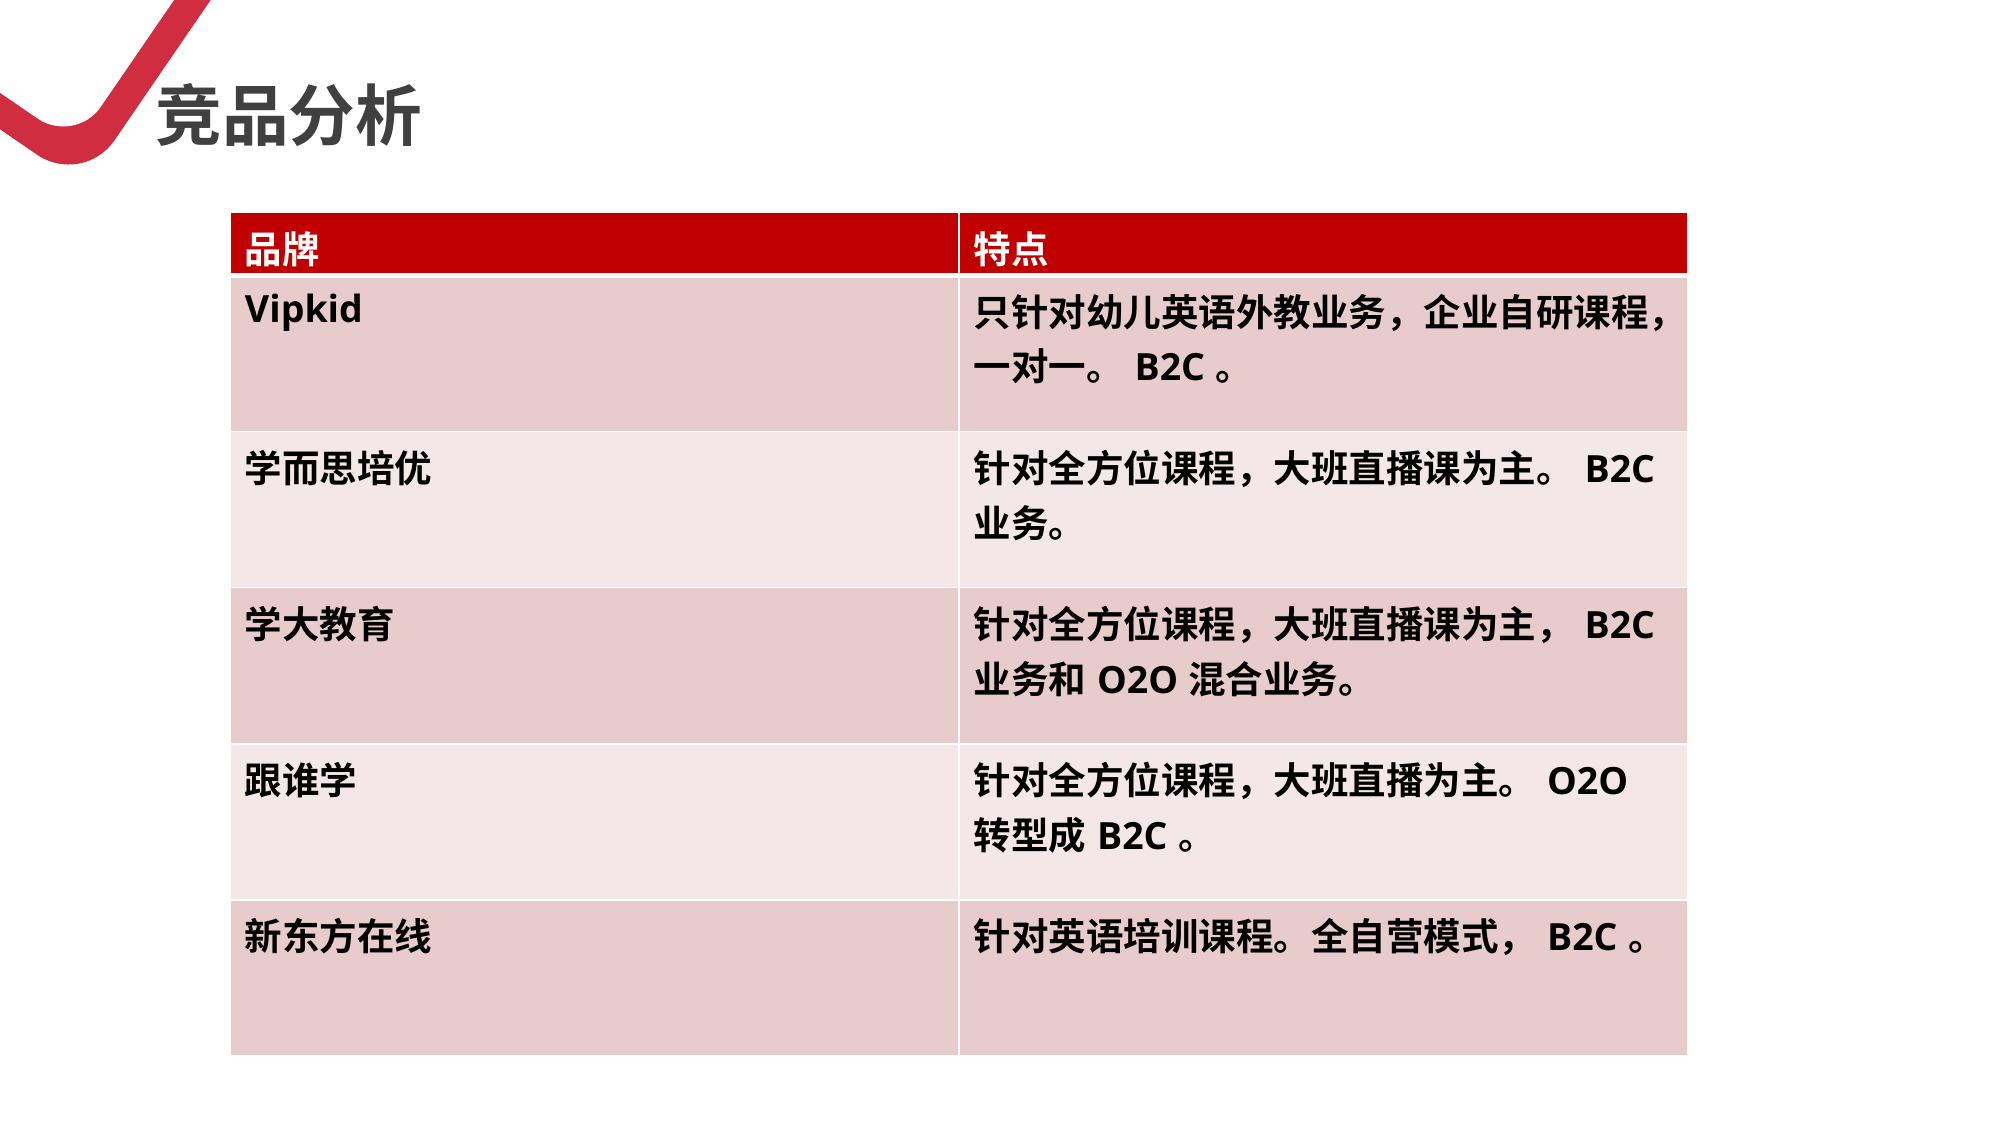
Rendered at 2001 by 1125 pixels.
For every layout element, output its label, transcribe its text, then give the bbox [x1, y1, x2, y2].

table_header 特点 [960, 213, 1687, 273]
table_header 品牌 [231, 213, 958, 273]
table_cell 针对全方位课程，大班直播课为主。B2C业务。 [960, 432, 1687, 587]
table_cell 学而思培优 [231, 432, 958, 587]
table_cell 新东方在线 [231, 901, 958, 1055]
table_cell 针对全方位课程，大班直播课为主，B2C业务和O2O混合业务。 [960, 588, 1687, 743]
table_cell 只针对幼儿英语外教业务，企业自研课程，一对一。B2C。 [960, 278, 1687, 431]
table_cell Vipkid [231, 278, 958, 431]
table_cell 学大教育 [231, 588, 958, 743]
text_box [0, 0, 207, 122]
text_box 竞品分析 [140, 66, 729, 161]
table_cell 针对全方位课程，大班直播为主。O2O转型成B2C。 [960, 745, 1687, 899]
table_cell 针对英语培训课程。全自营模式，B2C。 [960, 901, 1687, 1055]
table_cell 跟谁学 [231, 745, 958, 899]
